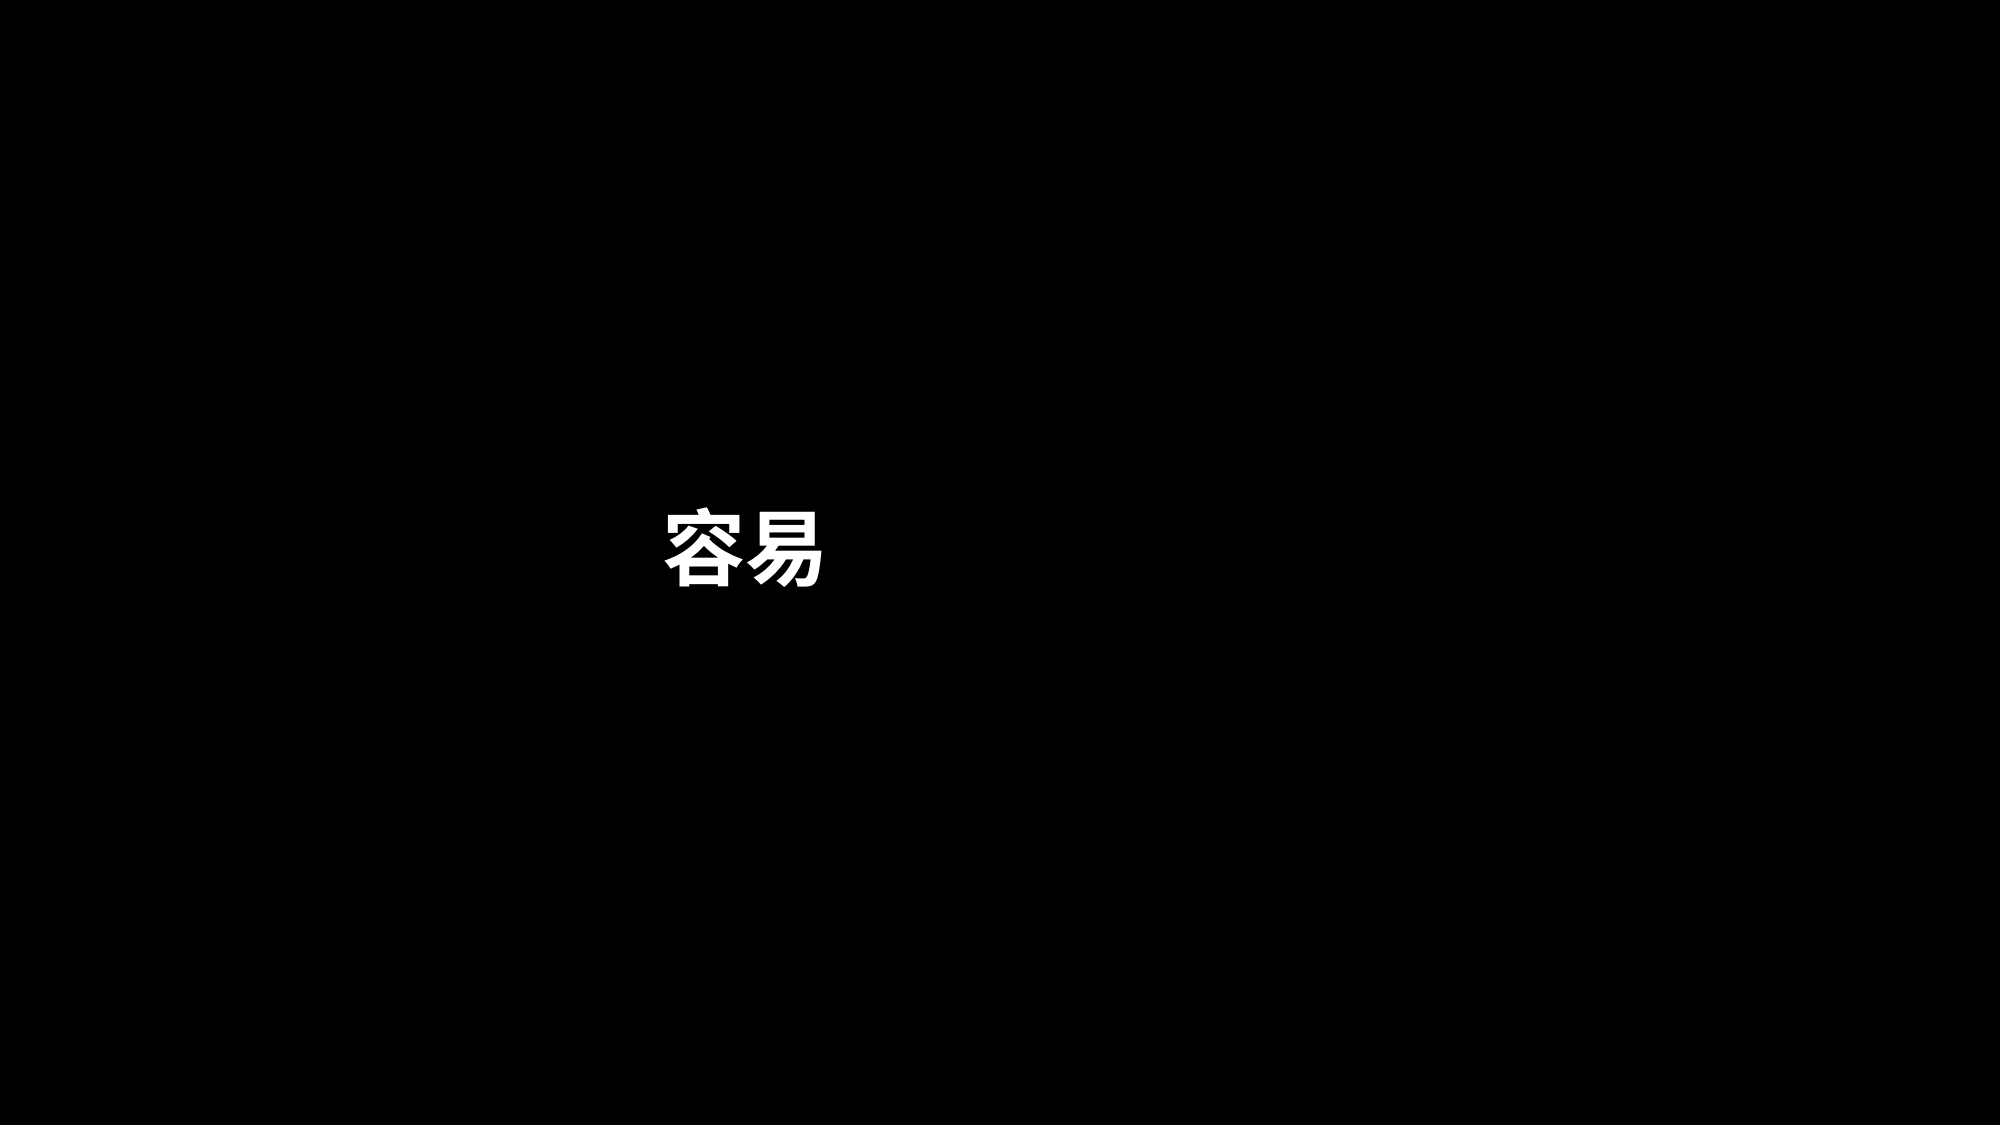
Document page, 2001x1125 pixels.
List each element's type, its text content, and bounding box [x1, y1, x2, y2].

text_box 容易 [647, 488, 1395, 604]
